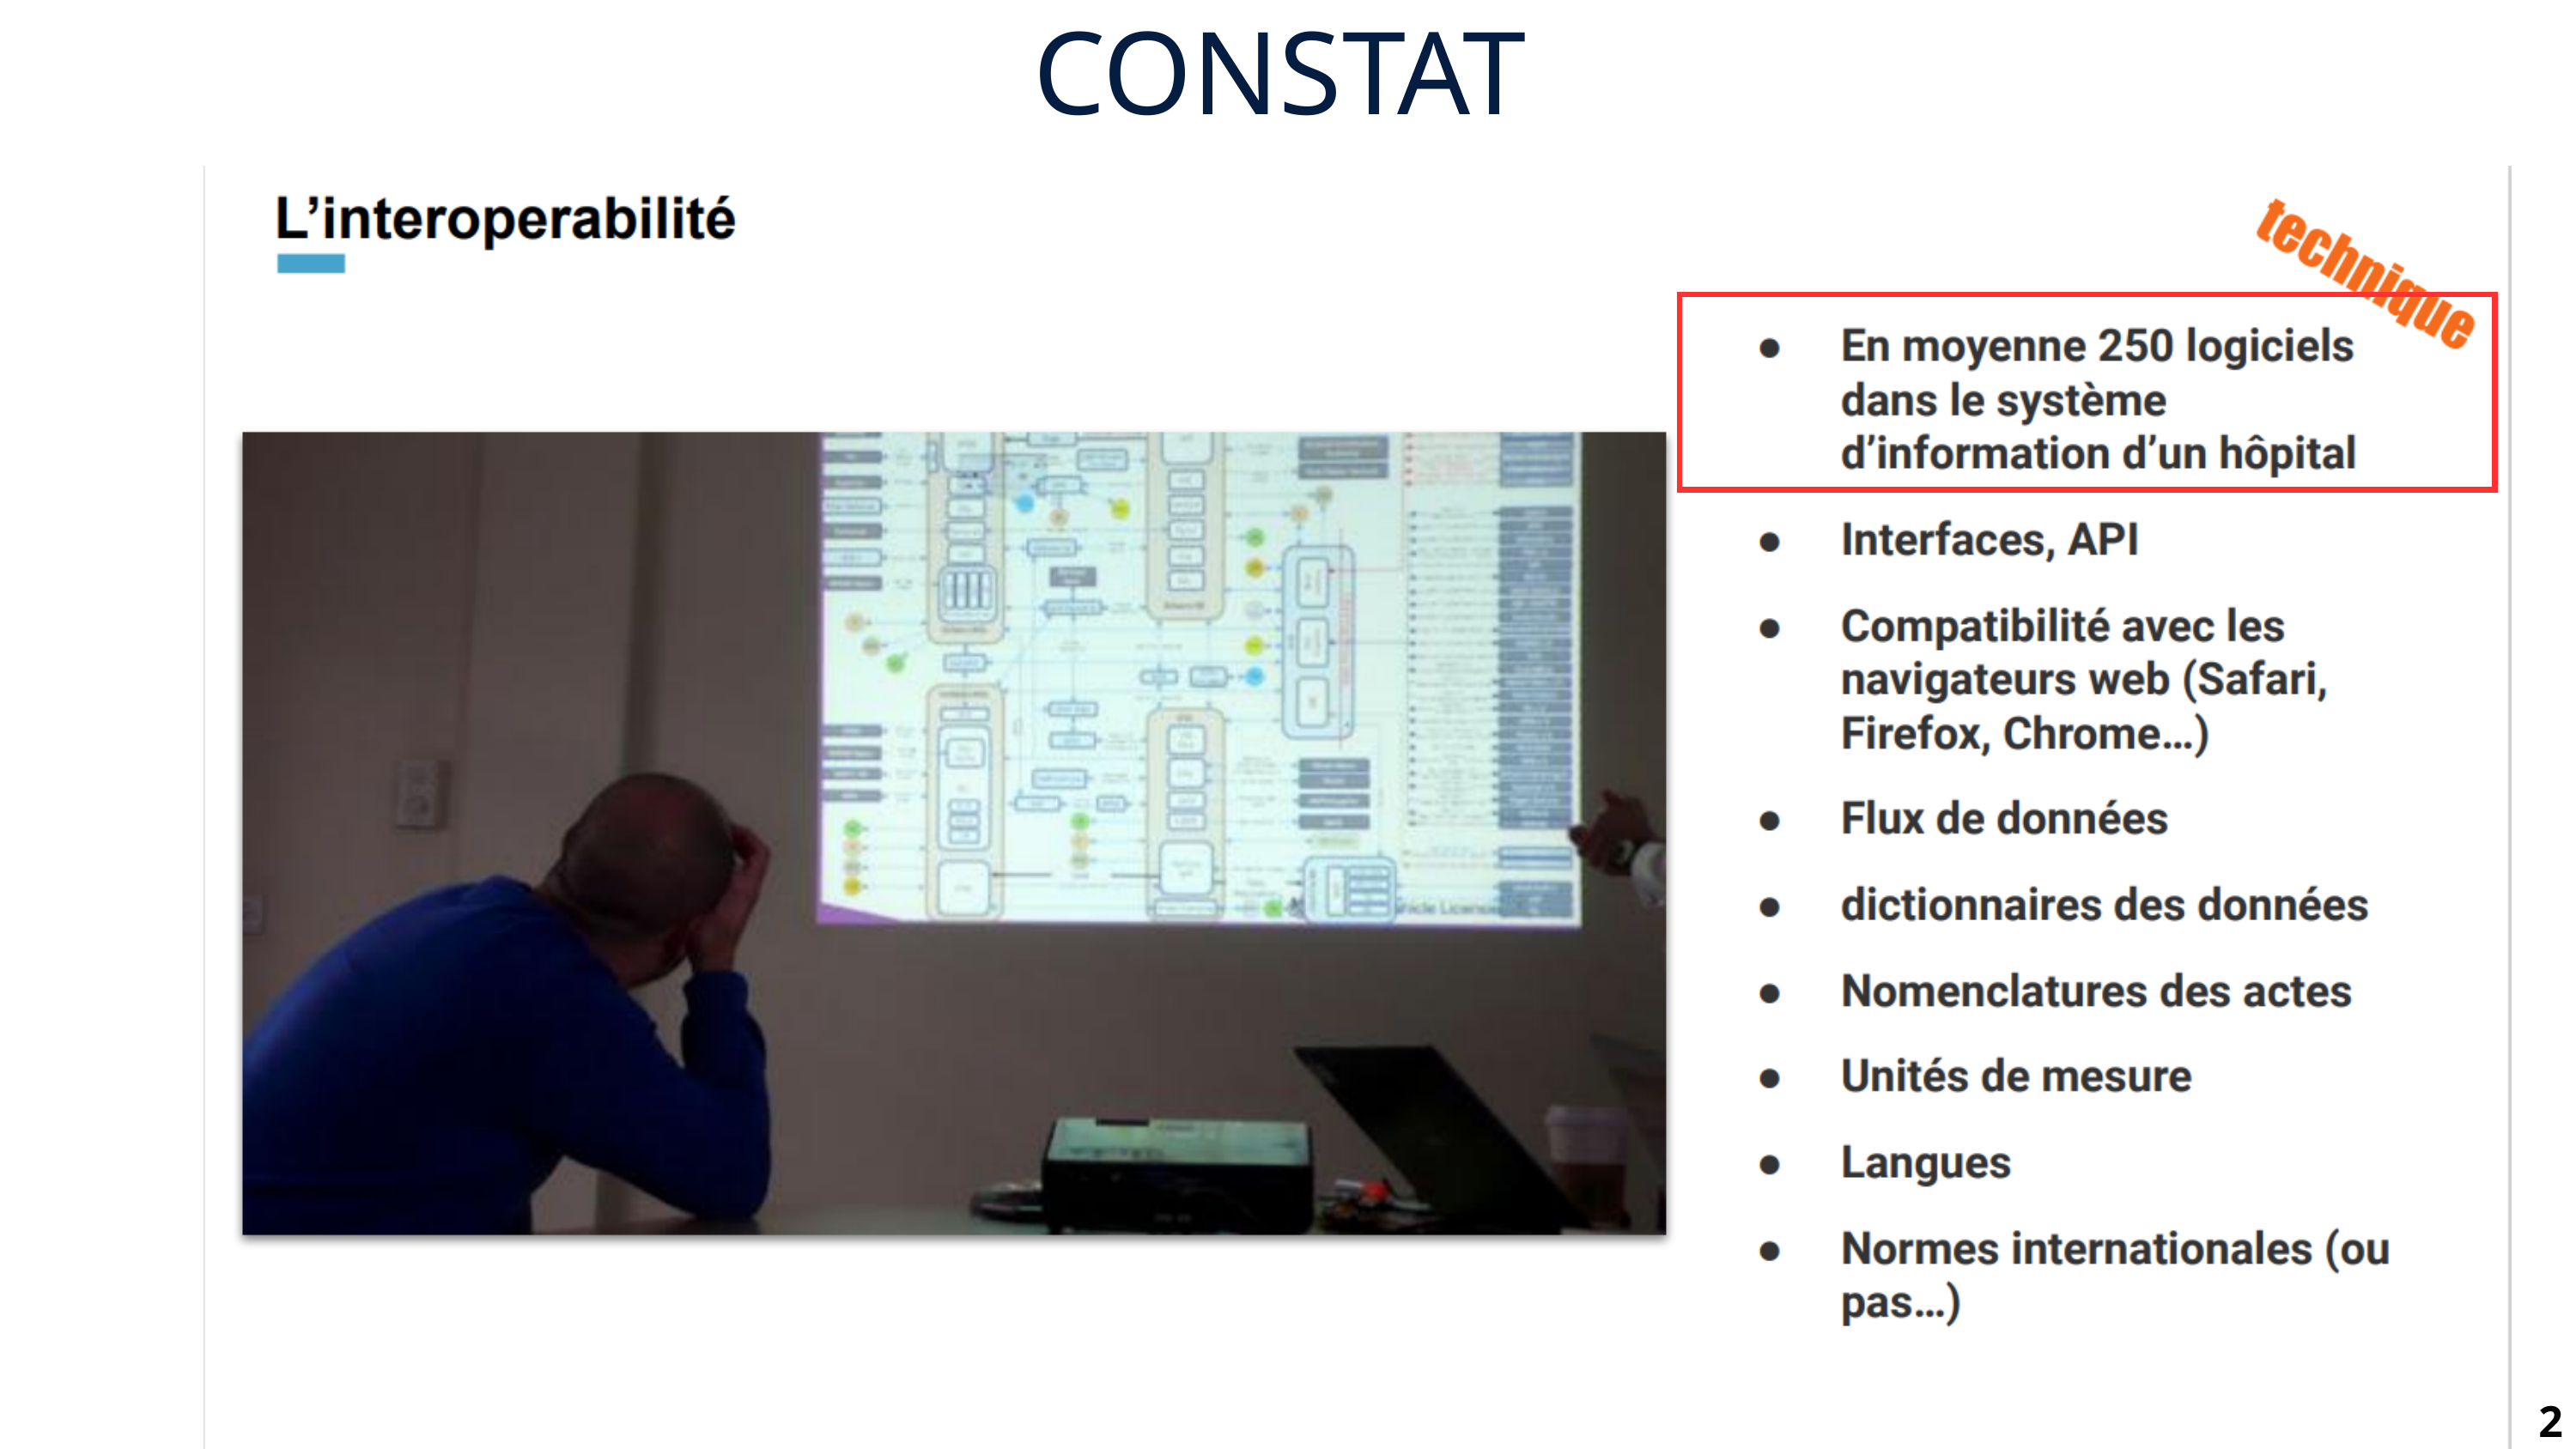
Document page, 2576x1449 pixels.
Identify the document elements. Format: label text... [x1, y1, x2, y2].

slide_number 2 [2512, 1398, 2576, 1449]
text_box CONSTAT [1033, 0, 1543, 137]
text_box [1679, 294, 2495, 490]
text_box [204, 166, 2512, 1449]
